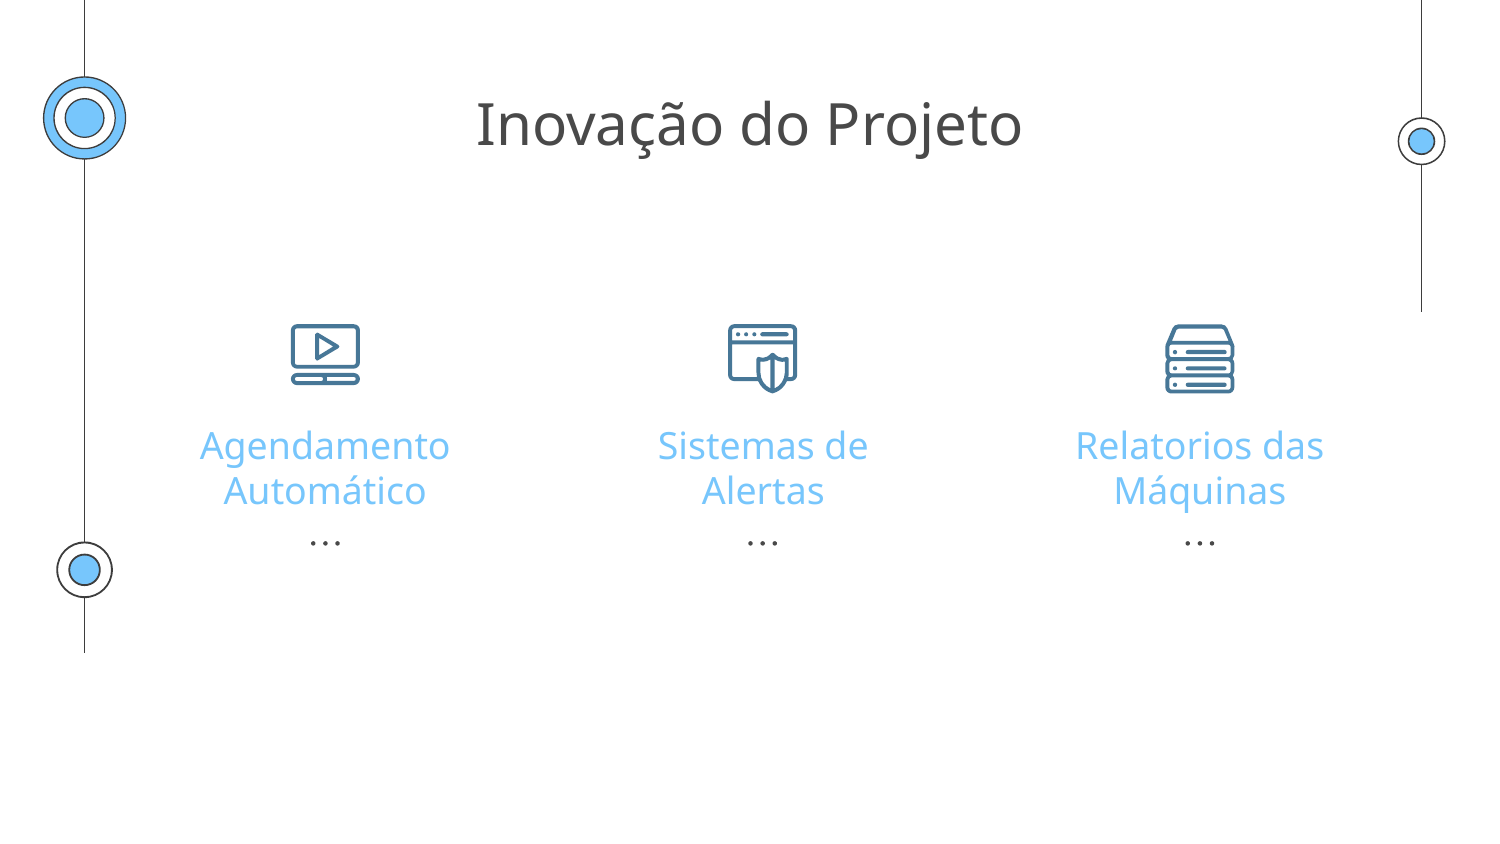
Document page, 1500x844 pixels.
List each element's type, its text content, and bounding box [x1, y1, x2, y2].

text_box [1165, 324, 1235, 394]
subtitle Relatorios das Máquinas [1055, 407, 1345, 462]
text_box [727, 323, 798, 394]
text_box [290, 323, 361, 386]
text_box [747, 540, 778, 546]
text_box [1185, 540, 1215, 546]
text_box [310, 540, 340, 546]
text_box Inovação do Projeto [257, 72, 1243, 171]
subtitle Agendamento Automático [180, 407, 471, 517]
subtitle Sistemas de Alertas [618, 407, 909, 462]
